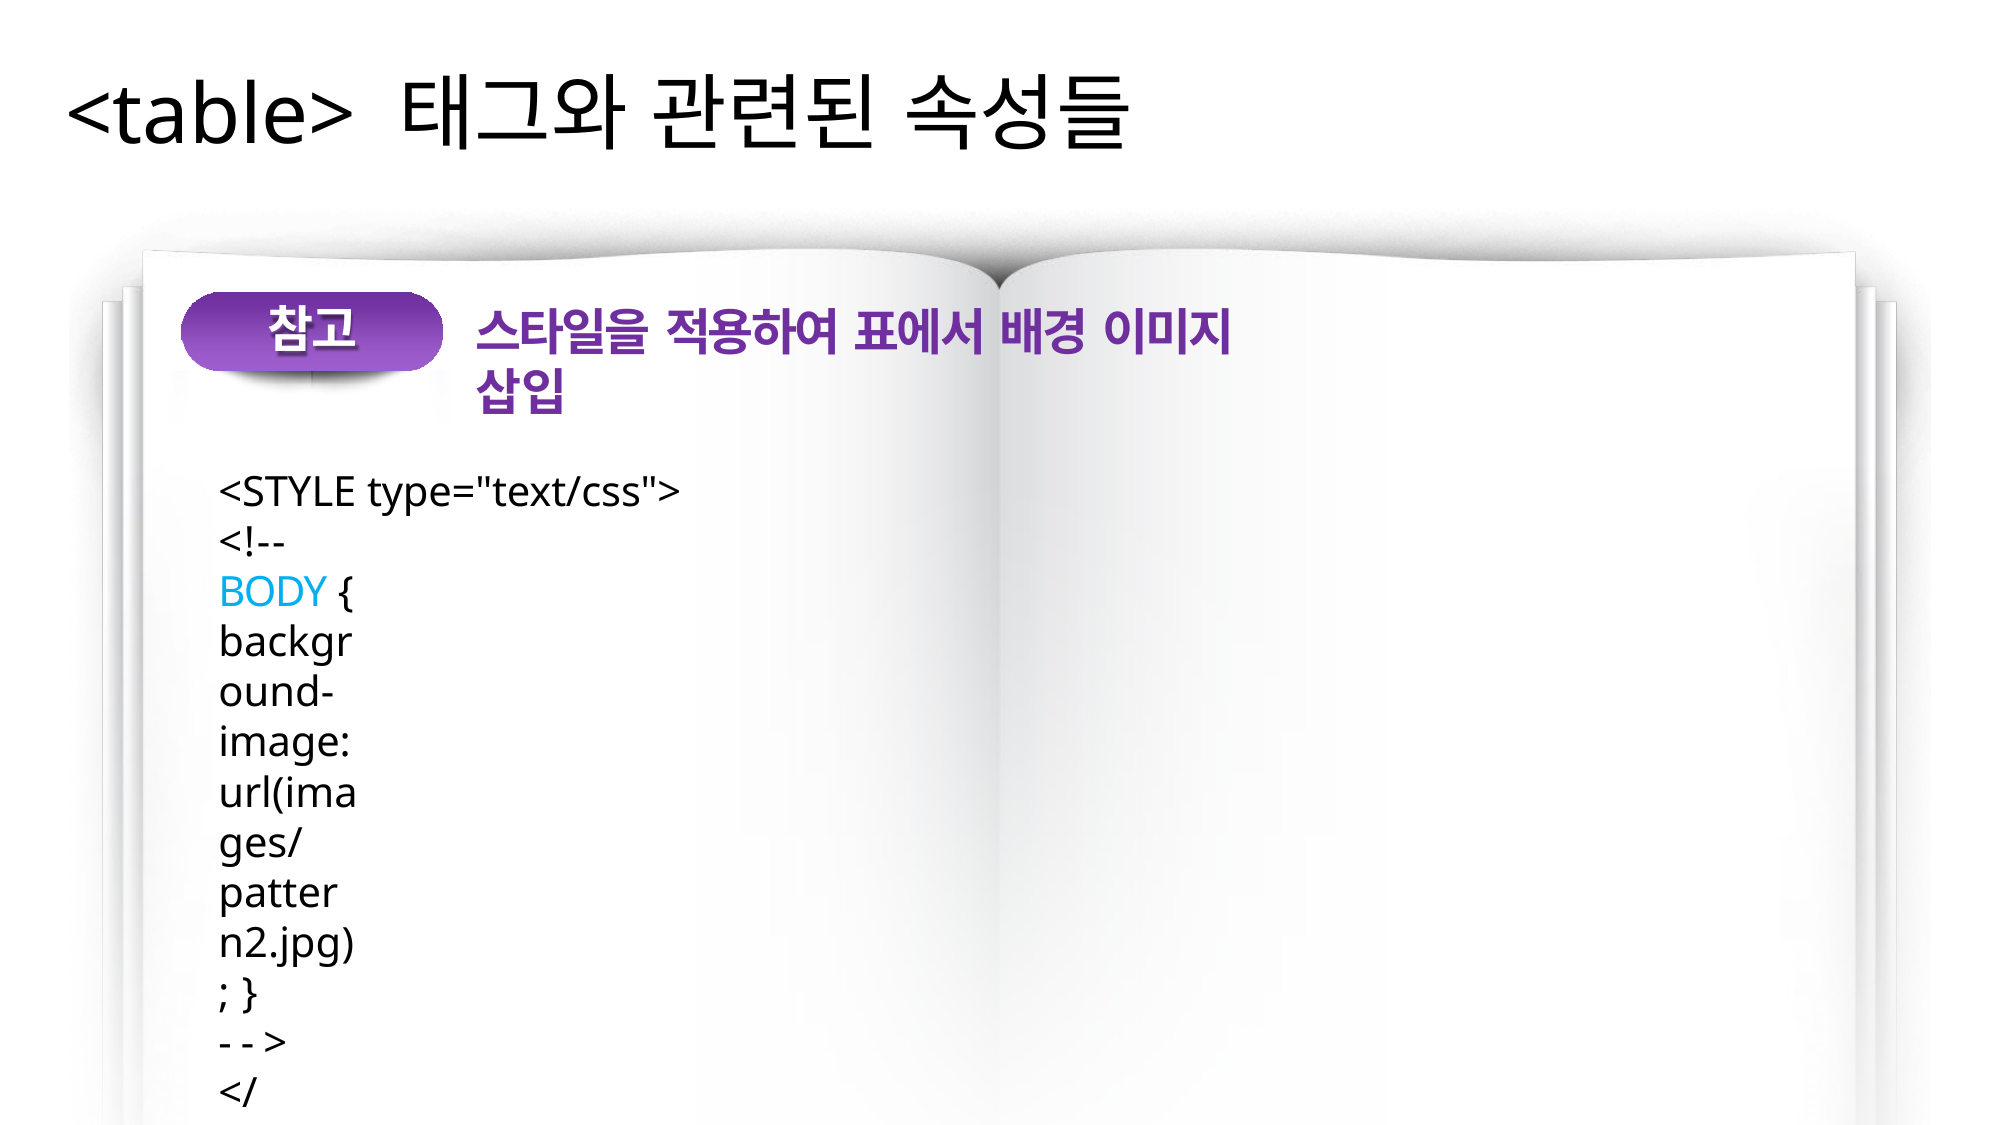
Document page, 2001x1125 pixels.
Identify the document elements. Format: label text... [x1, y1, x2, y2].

text_box <table> 태그와 관련된 속성들 [50, 52, 1558, 168]
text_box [69, 128, 1931, 1125]
